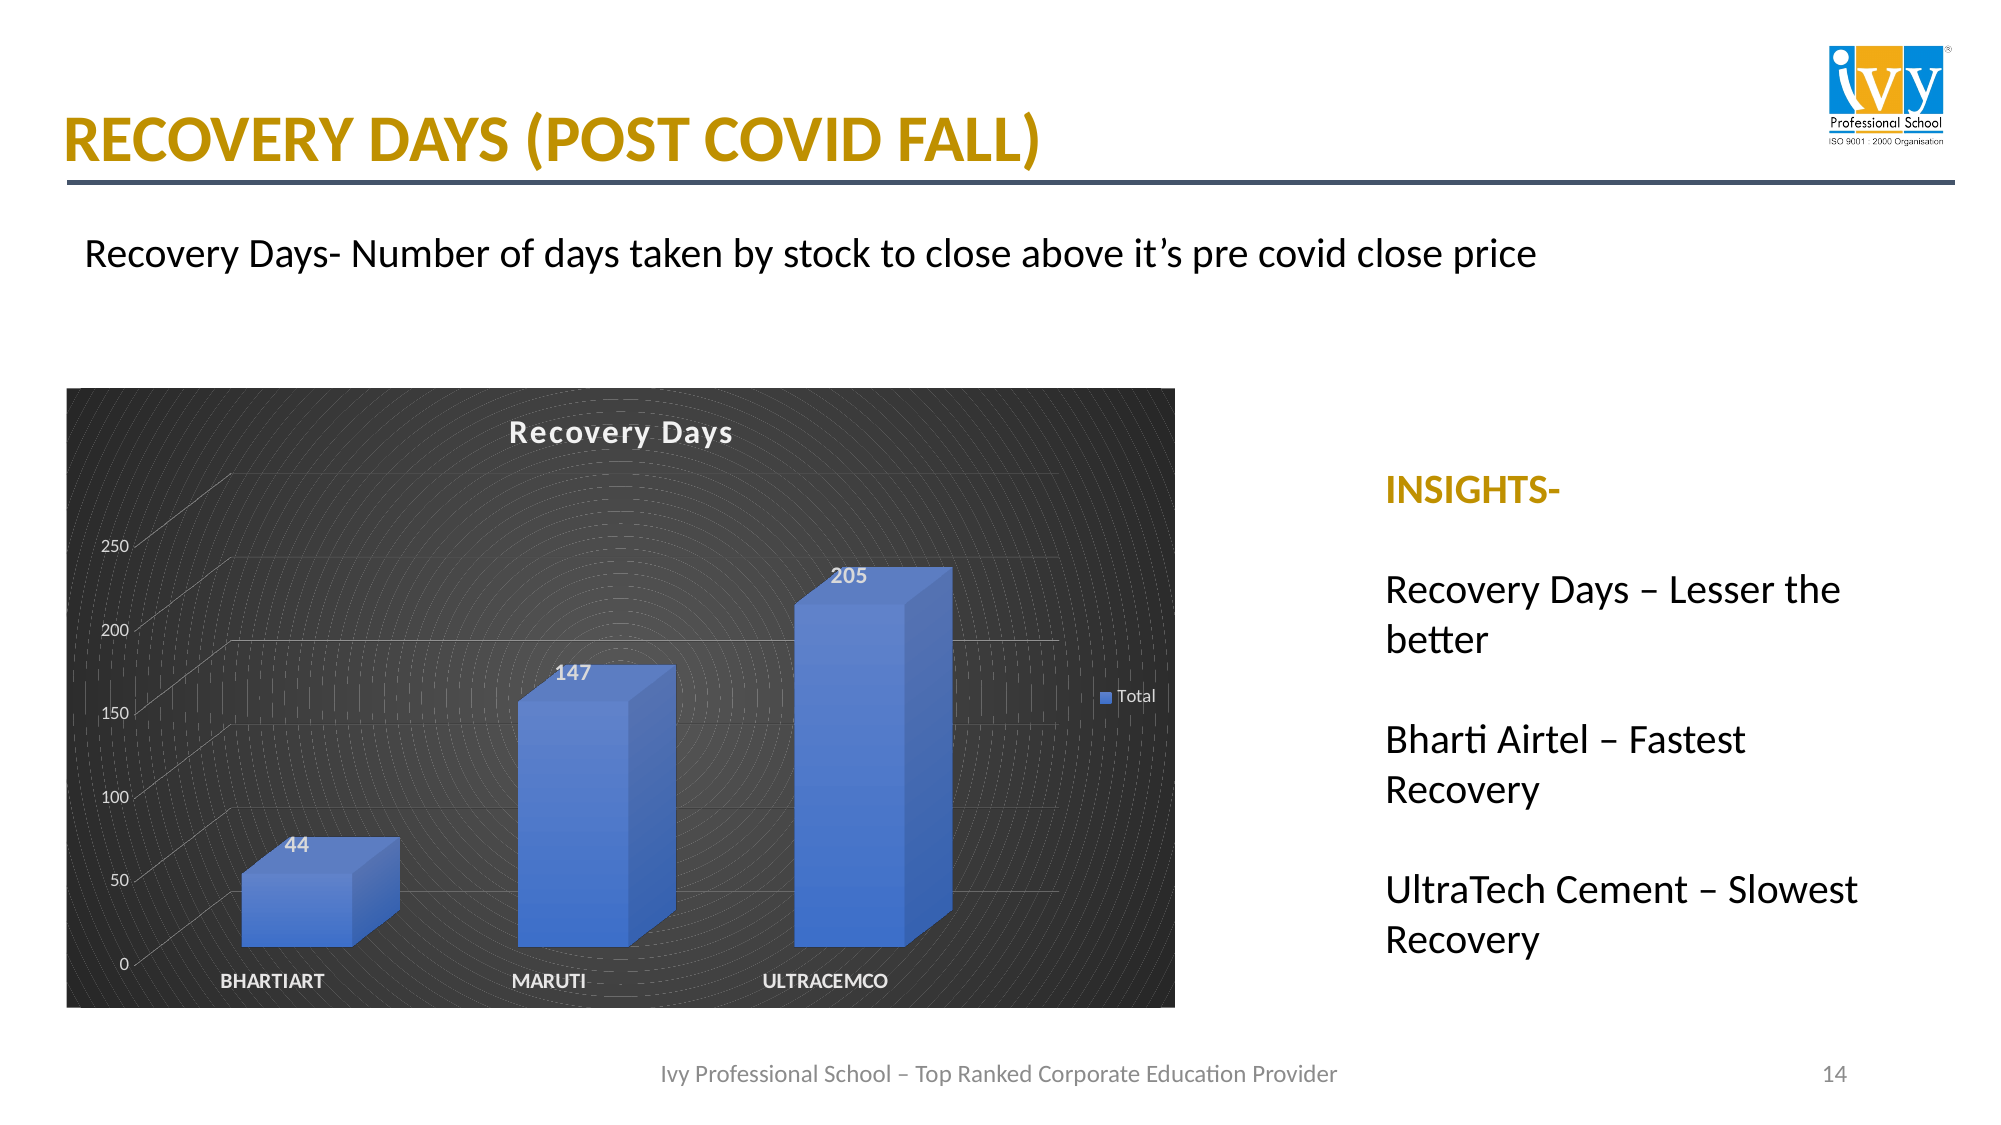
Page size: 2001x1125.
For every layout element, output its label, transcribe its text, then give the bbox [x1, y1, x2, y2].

text_box Recovery Days- Number of days taken by stock to close above it’s pre covid close price [69, 218, 1553, 283]
chart [66, 388, 1175, 1008]
text_box INSIGHTS- Recovery Days – Lesser the better Bharti Airtel – Fastest Recovery UltraTech Cement – Slowest Recovery [1370, 454, 1905, 1125]
title RECOVERY DAYS (POST COVID FALL) [48, 31, 1413, 249]
picture [1825, 42, 1955, 149]
